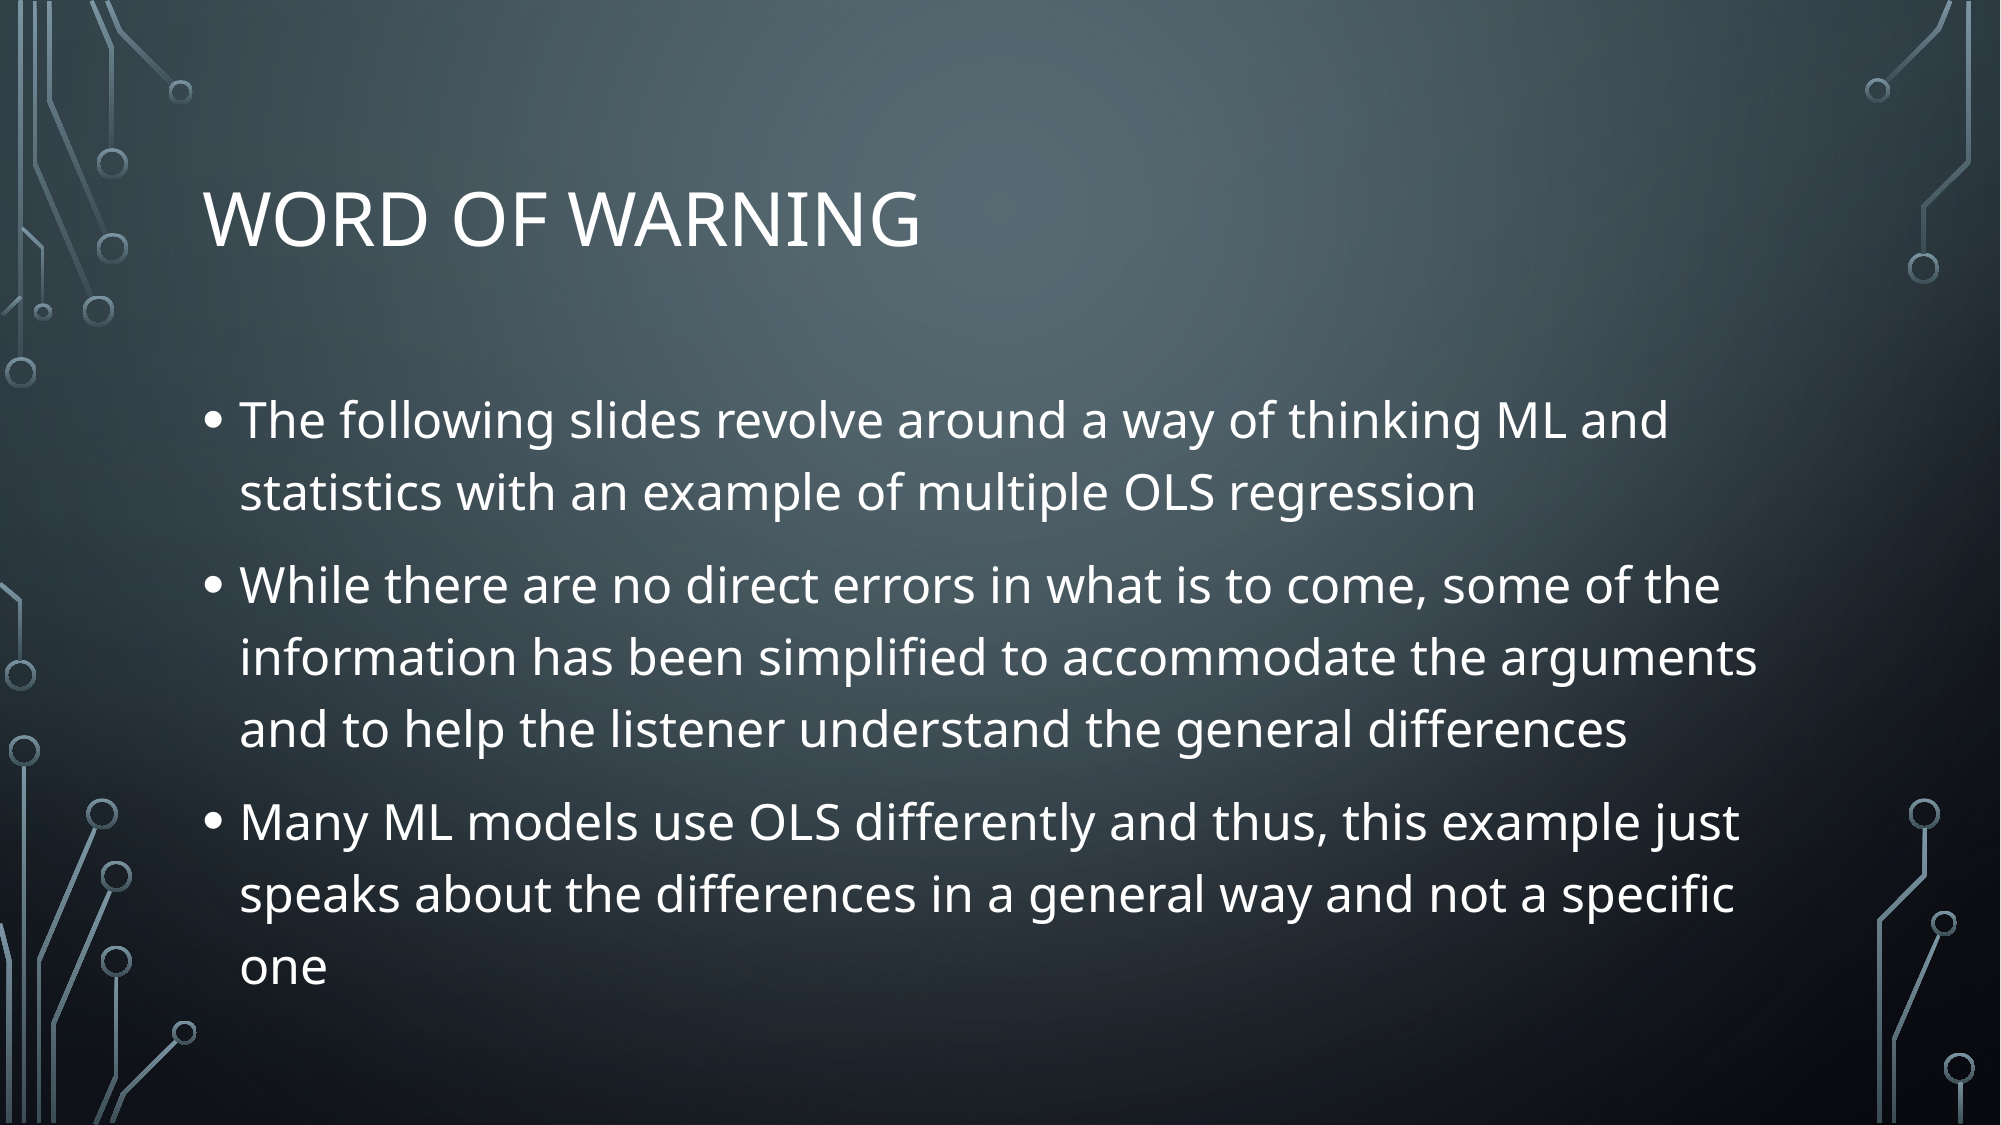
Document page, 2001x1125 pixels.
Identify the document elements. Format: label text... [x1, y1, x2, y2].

list The following slides revolve around a way of thinking ML and statistics with an example of multiple OLS regression While there are no direct errors in what is to come, some of the information has been simplified to accommodate the arguments and to help the listener understand the general differences Many ML models use OLS differently and thus, this example just speaks about the differences in a general way and not a specific one [187, 369, 1813, 950]
title Word of warning [187, 101, 1813, 344]
